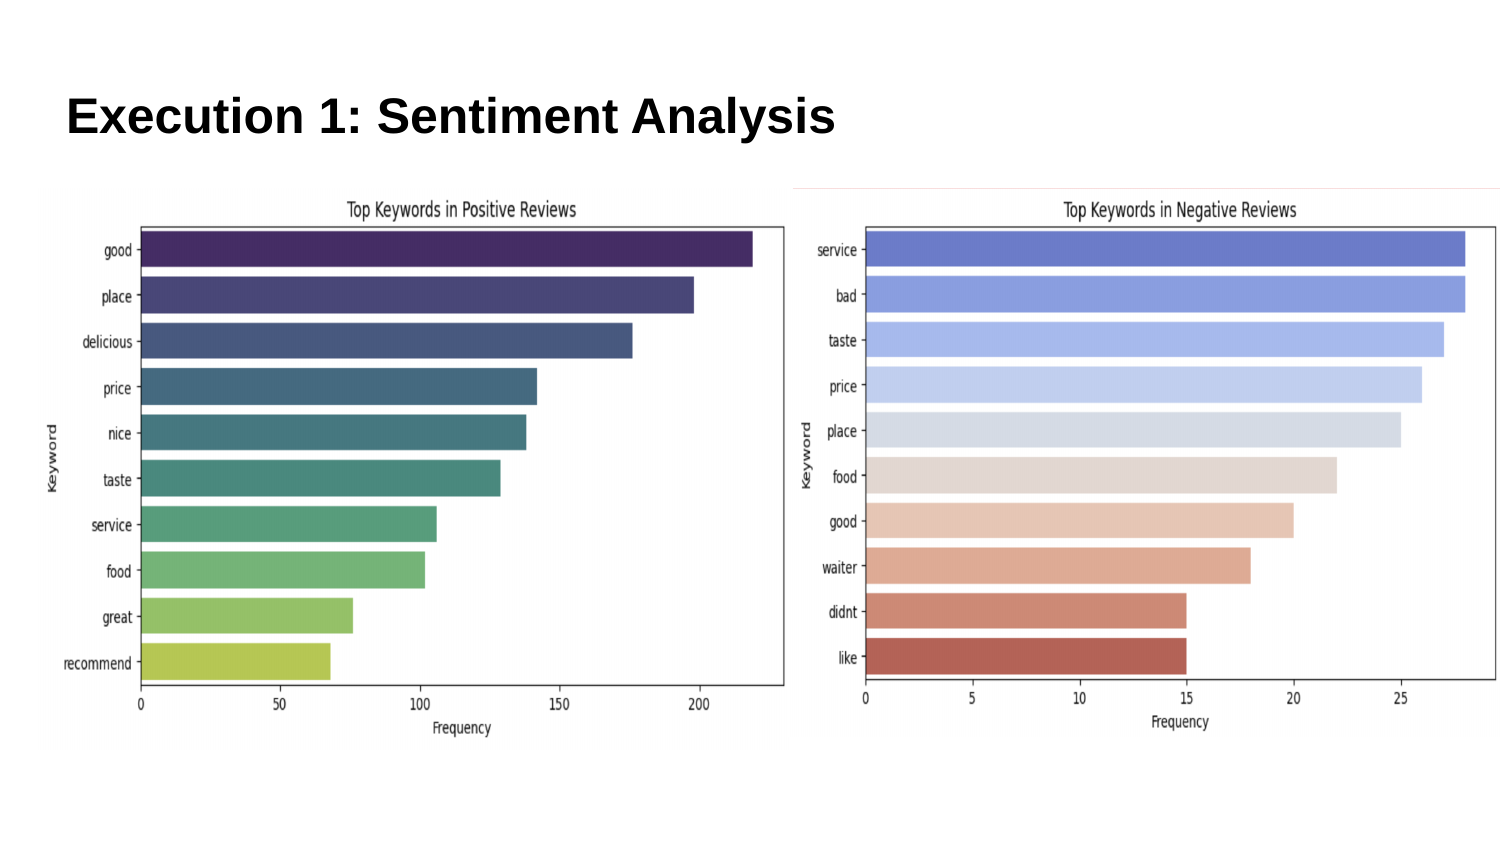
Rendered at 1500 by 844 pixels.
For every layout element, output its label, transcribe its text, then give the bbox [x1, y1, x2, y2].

title Execution 1: Sentiment Analysis [51, 72, 1449, 167]
picture [36, 188, 1500, 750]
